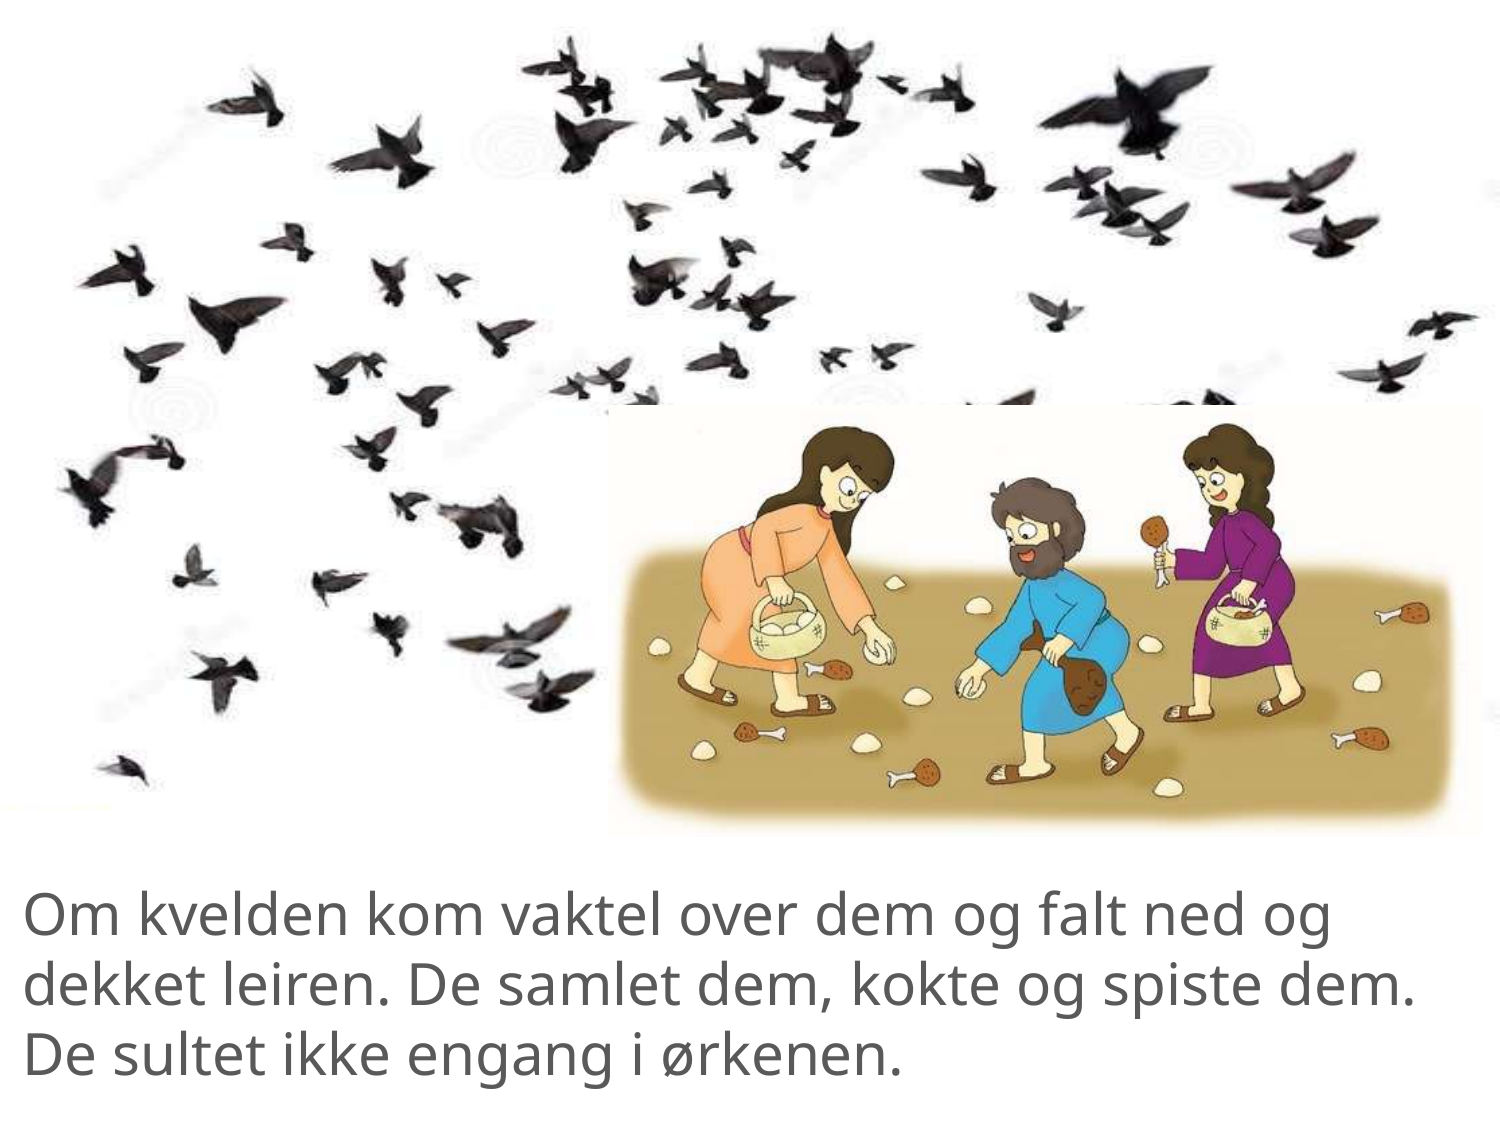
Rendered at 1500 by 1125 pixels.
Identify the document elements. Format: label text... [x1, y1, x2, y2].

text_box Om kvelden kom vaktel over dem og falt ned og dekket leiren. De samlet dem, kokte og spiste dem. De sultet ikke engang i ørkenen. [7, 869, 1493, 1095]
picture [0, 0, 1500, 837]
